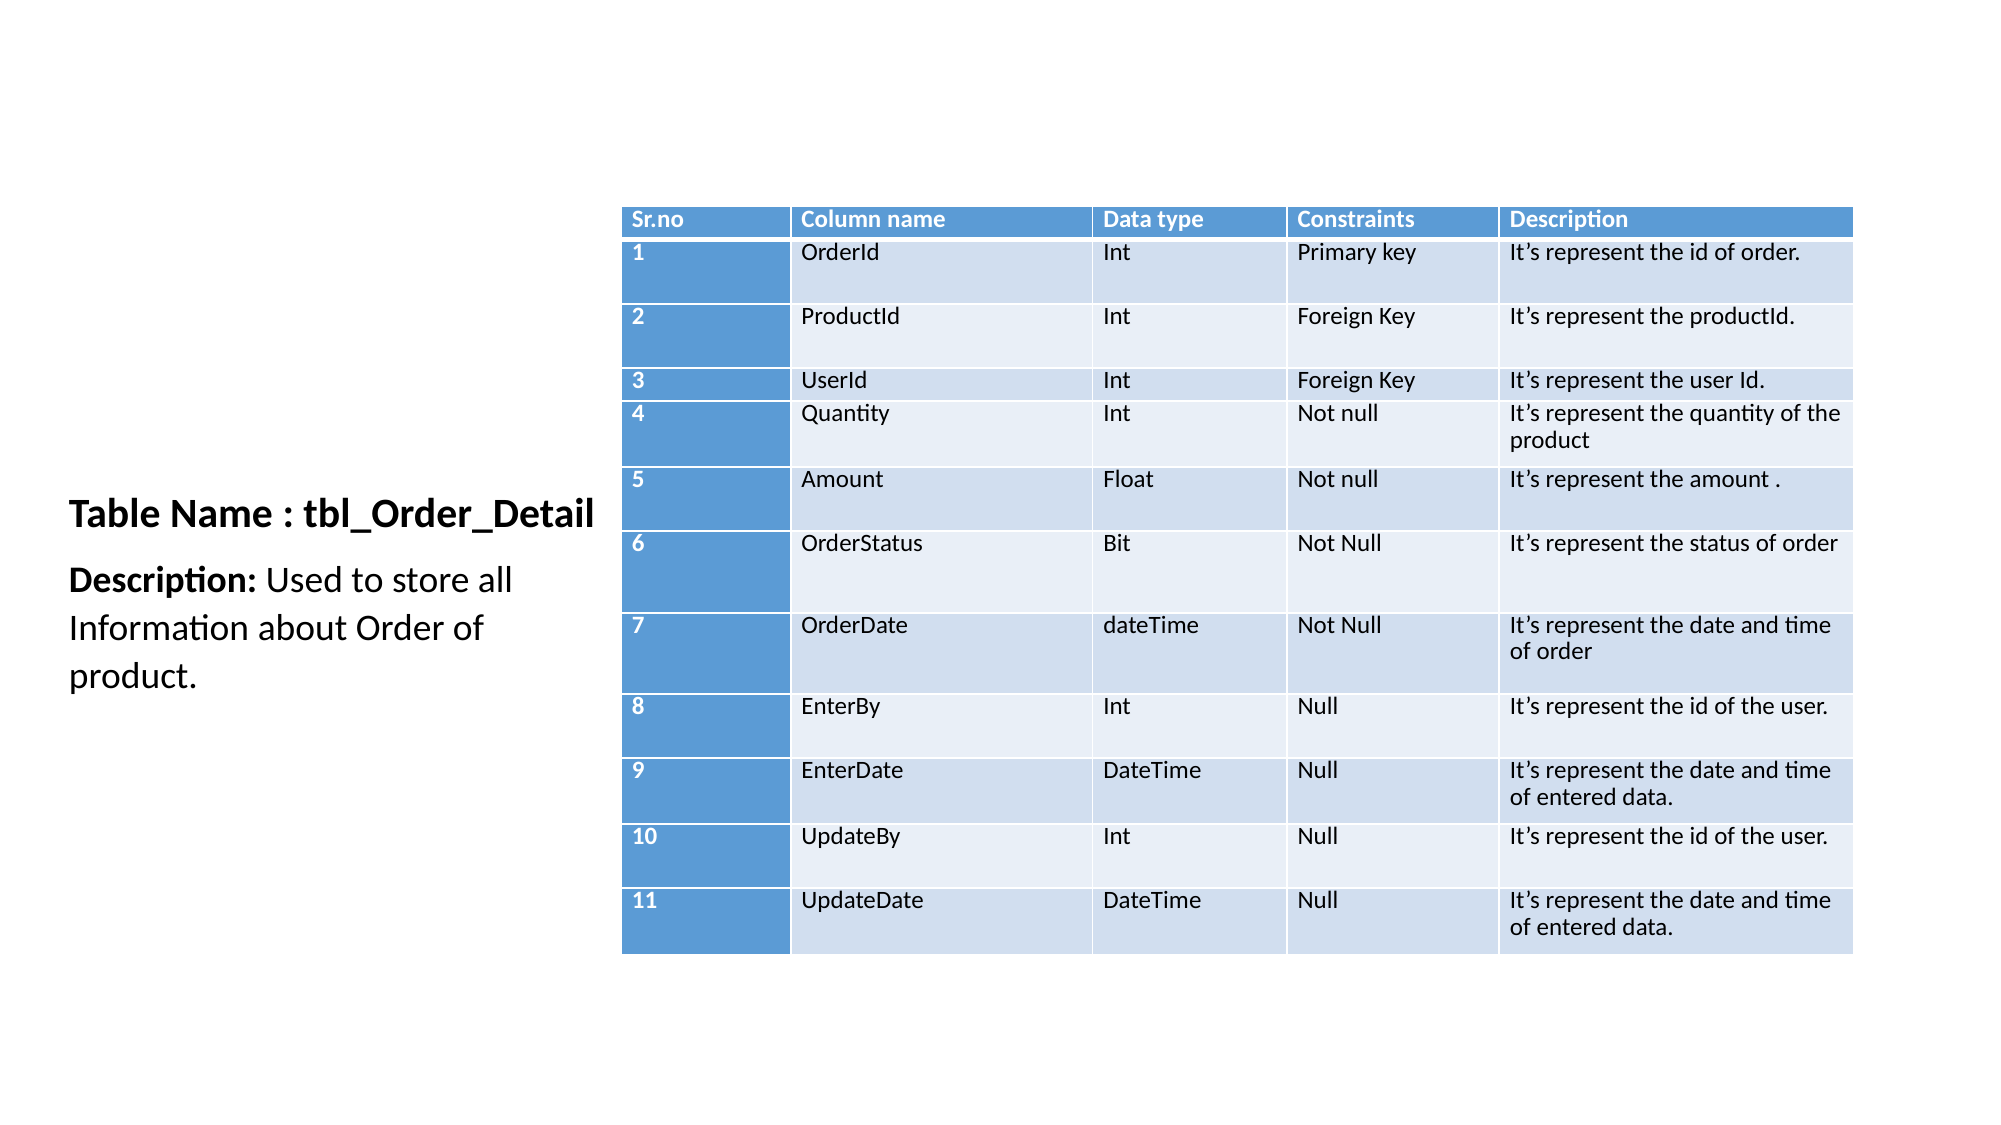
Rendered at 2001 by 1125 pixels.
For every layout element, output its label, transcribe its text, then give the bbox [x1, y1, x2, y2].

table_cell 3 [622, 369, 790, 400]
table_cell EnterDate [792, 759, 1092, 823]
table_cell 10 [622, 825, 790, 887]
table_cell Quantity [792, 402, 1092, 466]
table_cell It’s represent the productId. [1500, 308, 1853, 367]
table_cell Bit [1093, 532, 1286, 612]
table_cell Null [1288, 695, 1498, 757]
table_cell 2 [622, 308, 790, 367]
text_box [621, 232, 2000, 308]
table_cell UpdateDate [792, 889, 1092, 954]
table_cell Int [1093, 308, 1286, 367]
table_cell It’s represent the date and time of entered data. [1500, 759, 1853, 823]
table_cell Int [1093, 402, 1286, 466]
table_cell OrderStatus [792, 532, 1092, 612]
table_cell It’s represent the id of the user. [1500, 825, 1853, 887]
table_cell Foreign Key [1288, 369, 1498, 400]
table_cell Foreign Key [1288, 308, 1498, 367]
table_cell DateTime [1093, 759, 1286, 823]
table_cell Not null [1288, 468, 1498, 530]
table_cell dateTime [1093, 614, 1286, 693]
table_header Description [1500, 207, 1853, 232]
table_cell 9 [622, 759, 790, 823]
table_cell It’s represent the amount . [1500, 468, 1853, 530]
table_cell It’s represent the date and time of order [1500, 614, 1853, 693]
table_cell Int [1093, 695, 1286, 757]
table_cell Null [1288, 825, 1498, 887]
table_cell 8 [622, 695, 790, 757]
table_cell OrderDate [792, 614, 1092, 693]
table_cell DateTime [1093, 889, 1286, 954]
table_cell Amount [792, 468, 1092, 530]
table_cell UpdateBy [792, 825, 1092, 887]
table_cell 11 [622, 889, 790, 954]
table_header Data type [1093, 207, 1286, 232]
table_cell Not Null [1288, 532, 1498, 612]
table_cell It’s represent the date and time of entered data. [1500, 889, 1853, 954]
table_cell Int [1093, 369, 1286, 400]
table_cell Null [1288, 889, 1498, 954]
table_cell ProductId [792, 308, 1092, 367]
text_box Table Name : tbl_Order_Detail Description: Used to store all Information about Order of product. [54, 474, 620, 764]
table_cell 6 [622, 532, 790, 612]
table_cell Int [1093, 825, 1286, 887]
table_cell It’s represent the id of the user. [1500, 695, 1853, 757]
table_header Column name [792, 207, 1092, 232]
table_cell 4 [622, 402, 790, 466]
table_cell It’s represent the quantity of the product [1500, 402, 1853, 466]
table_cell 7 [622, 614, 790, 693]
table_cell It’s represent the user Id. [1500, 369, 1853, 400]
table_header Constraints [1288, 207, 1498, 232]
table_cell 5 [622, 468, 790, 530]
table_cell Float [1093, 468, 1286, 530]
table_header Sr.no [622, 207, 790, 232]
table_cell EnterBy [792, 695, 1092, 757]
table_cell UserId [792, 369, 1092, 400]
table_cell Not Null [1288, 614, 1498, 693]
table_cell Not null [1288, 402, 1498, 466]
table_cell Null [1288, 759, 1498, 823]
table_cell It’s represent the status of order [1500, 532, 1853, 612]
